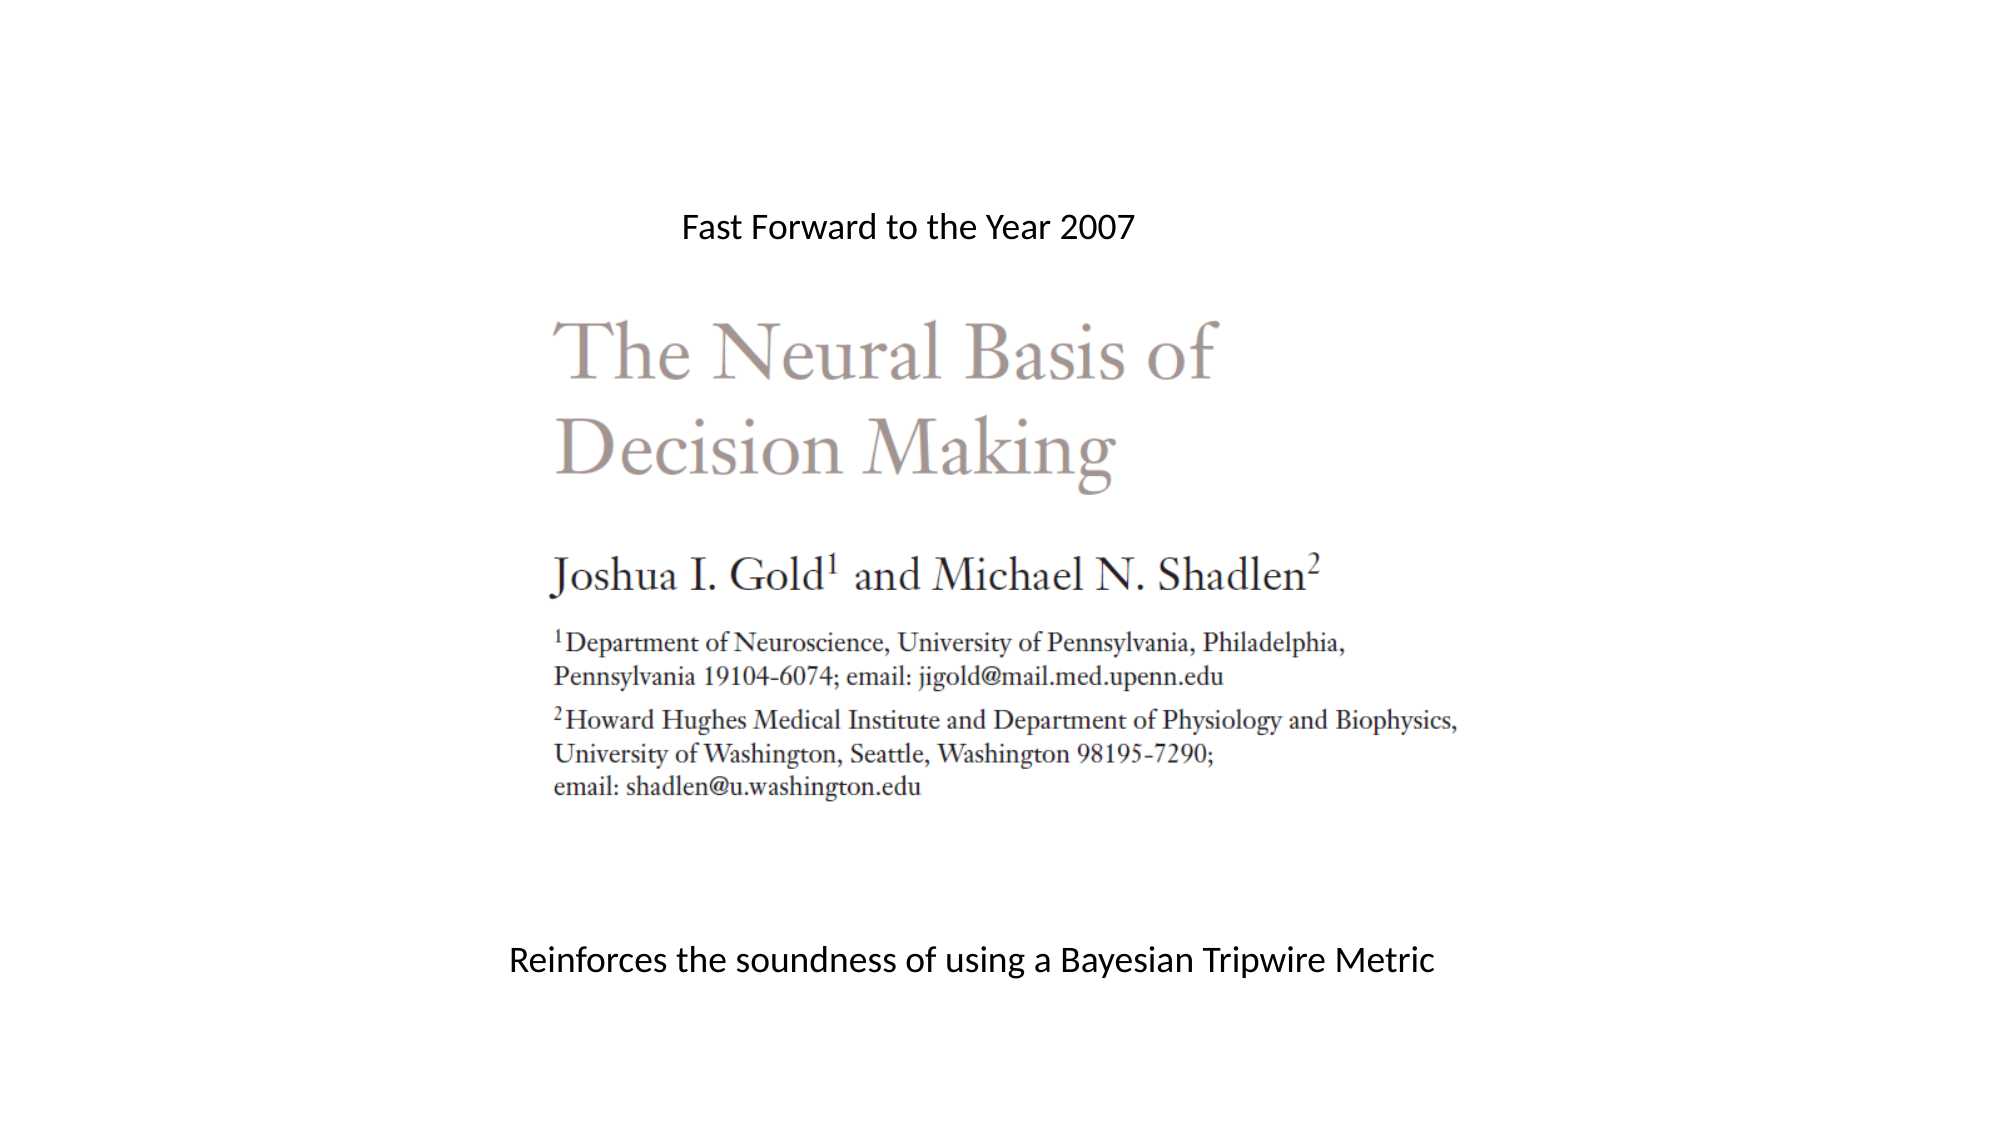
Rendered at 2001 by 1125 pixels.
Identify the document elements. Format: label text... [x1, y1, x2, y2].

text_box Fast Forward to the Year 2007 [667, 194, 1262, 246]
picture [441, 246, 1559, 879]
text_box Reinforces the soundness of using a Bayesian Tripwire Metric [231, 927, 1715, 988]
